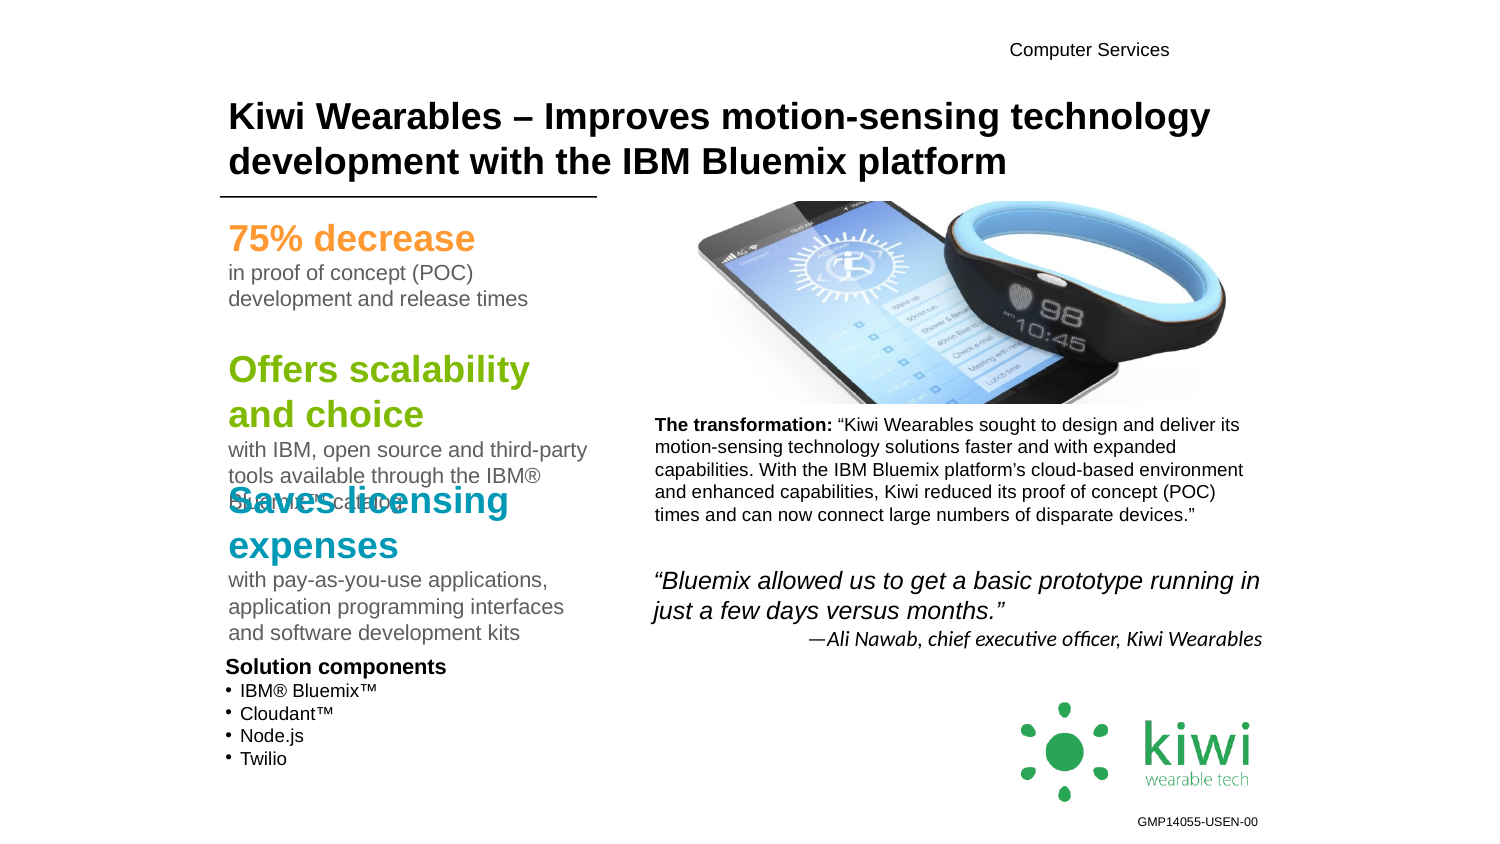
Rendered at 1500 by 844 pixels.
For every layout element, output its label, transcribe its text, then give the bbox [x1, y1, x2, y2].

text_box The transformation: “Kiwi Wearables sought to design and deliver its motion-sensing technology solutions faster and with expanded capabilities. With the IBM Bluemix platform’s cloud-based environment and enhanced capabilities, Kiwi reduced its proof of concept (POC) times and can now connect large numbers of disparate devices.” [654, 412, 1265, 533]
text_box 75% decrease in proof of concept (POC) development and release times [213, 206, 610, 310]
text_box Computer Services [1009, 37, 1170, 61]
picture [658, 200, 1273, 404]
text_box GMP14055-USEN-00 [995, 807, 1273, 835]
text_box Offers scalability and choice with IBM, open source and third-party tools available through the IBM® Bluemix™ catalog [213, 337, 619, 441]
text_box “Bluemix allowed us to get a basic prototype running in just a few days versus months.” —Ali Nawab, chief executive officer, Kiwi Wearables [653, 564, 1263, 657]
text_box Solution components IBM® Bluemix™ Cloudant™ Node.js Twilio [214, 646, 619, 779]
picture [1012, 700, 1265, 803]
text_box Kiwi Wearables – Improves motion-sensing technology development with the IBM Bluemix platform [213, 84, 1270, 186]
text_box Saves licensing expenses with pay-as-you-use applications, application programming interfaces and software development kits [213, 468, 610, 572]
